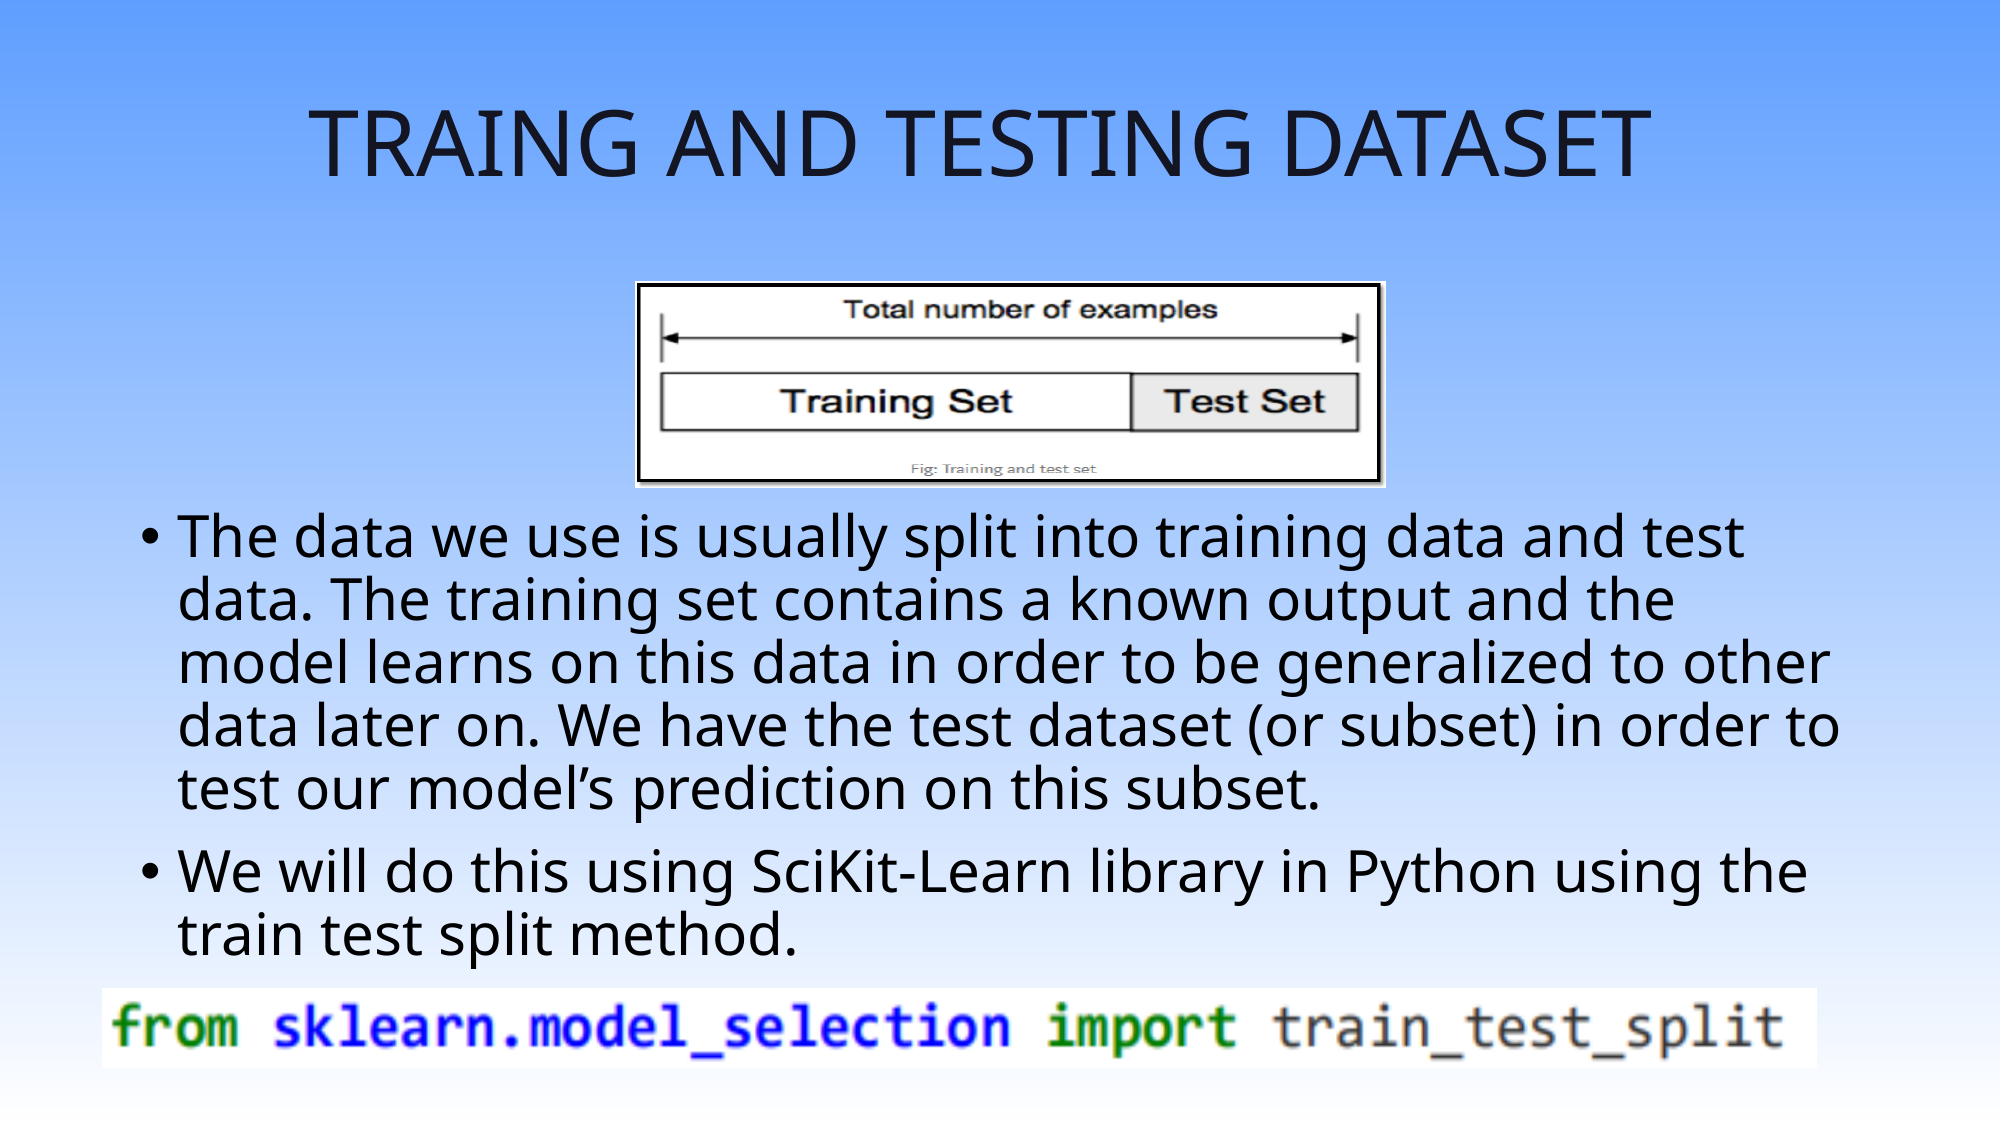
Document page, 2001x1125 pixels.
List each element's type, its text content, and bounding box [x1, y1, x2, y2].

title TRAING AND TESTING DATASET [231, 89, 1732, 297]
list The data we use is usually split into training data and test data. The training set contains a known output and the model learns on this data in order to be generalized to other data later on. We have the test dataset (or subset) in order to test our model’s prediction on this subset. We will do this using SciKit-Learn library in Python using the train test split method. [125, 500, 1875, 979]
picture [635, 281, 1386, 488]
picture [102, 988, 1817, 1068]
